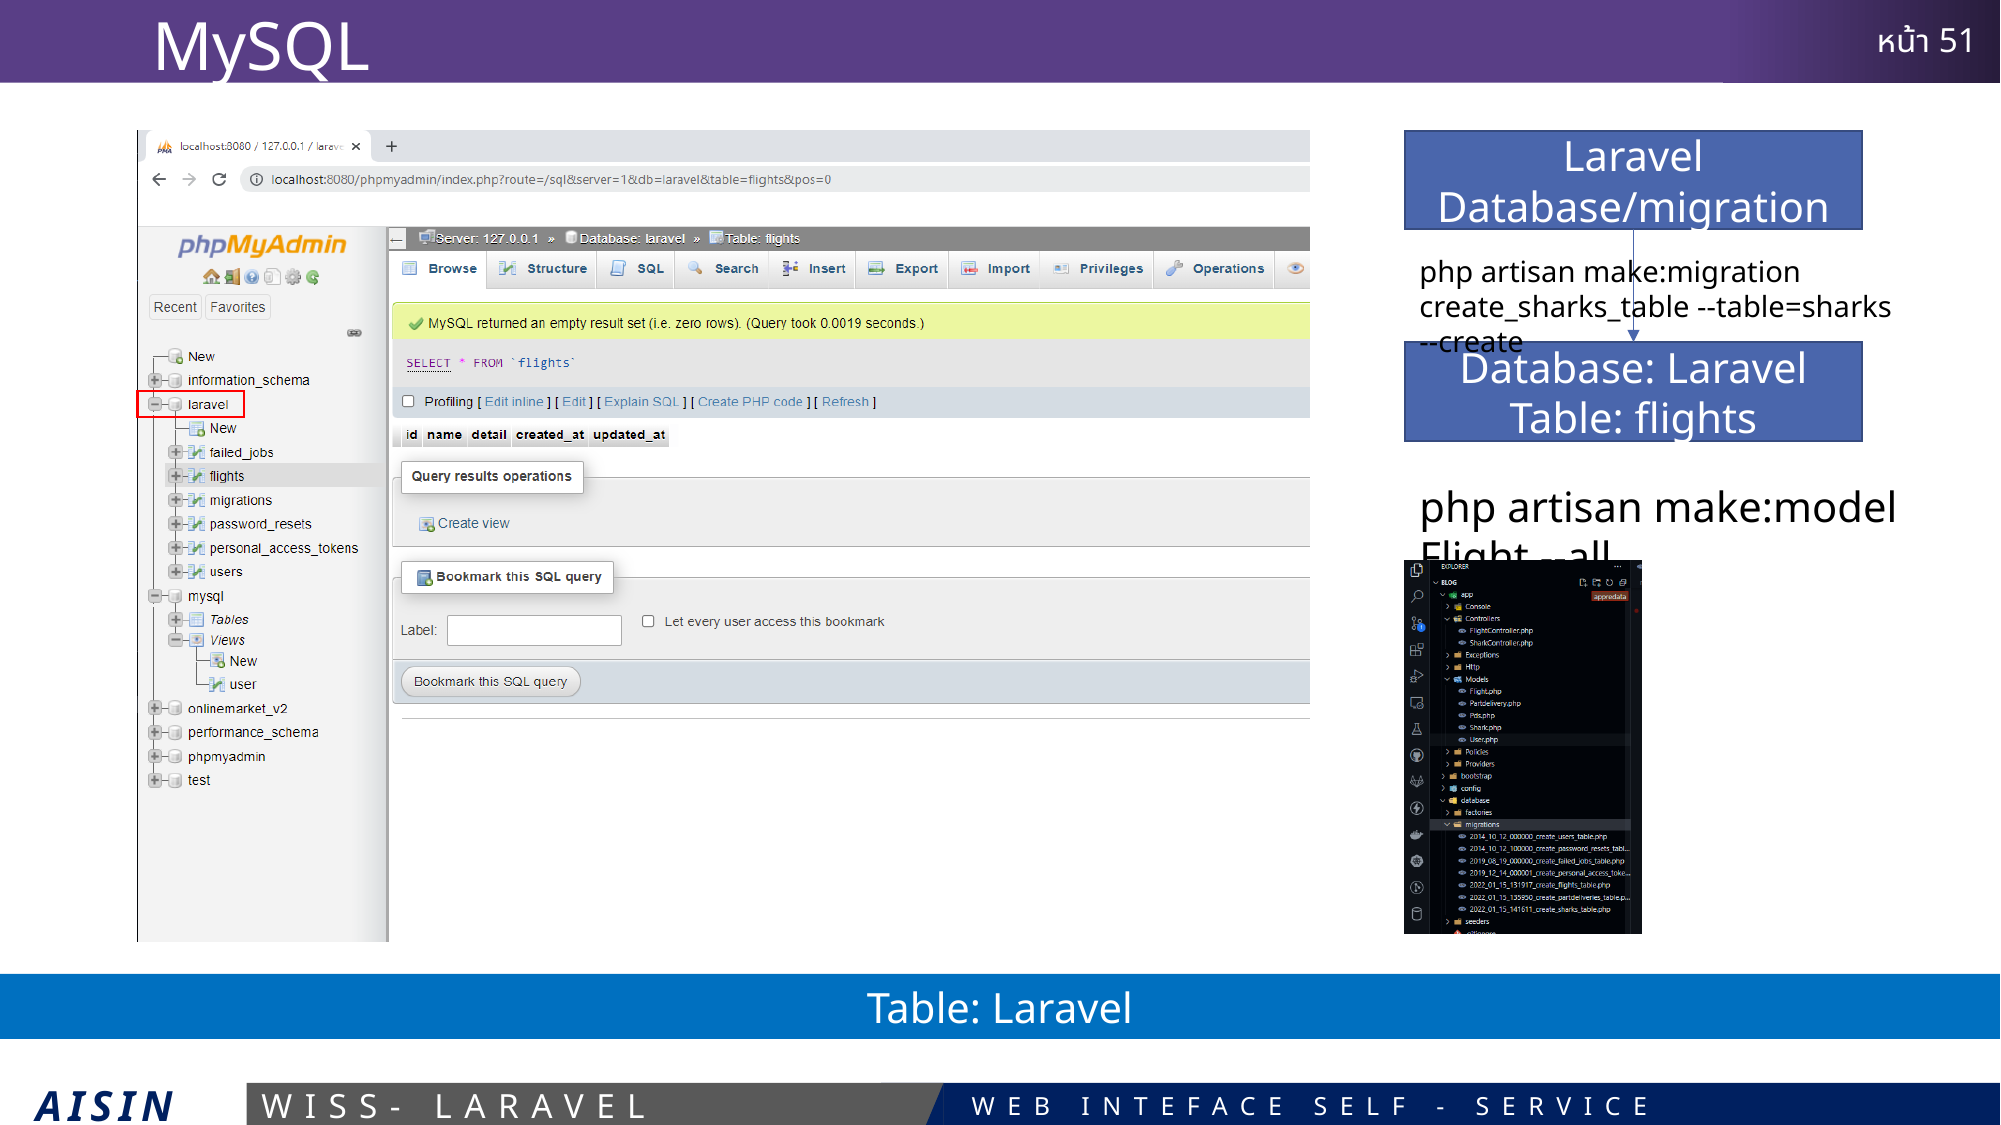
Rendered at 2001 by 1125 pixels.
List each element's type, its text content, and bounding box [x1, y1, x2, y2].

text_box php artisan make:model Flight --all [1404, 473, 1933, 588]
title MySQL [137, 0, 1863, 99]
picture [1404, 560, 1642, 934]
picture [137, 130, 1310, 942]
text_box Table: Laravel [0, 973, 2000, 1040]
text_box Database: Laravel Table: flights [1404, 401, 1863, 442]
text_box Laravel Database/migration [1404, 130, 1863, 230]
text_box php artisan make:migration create_sharks_table --table=sharks --create [1404, 246, 1913, 401]
